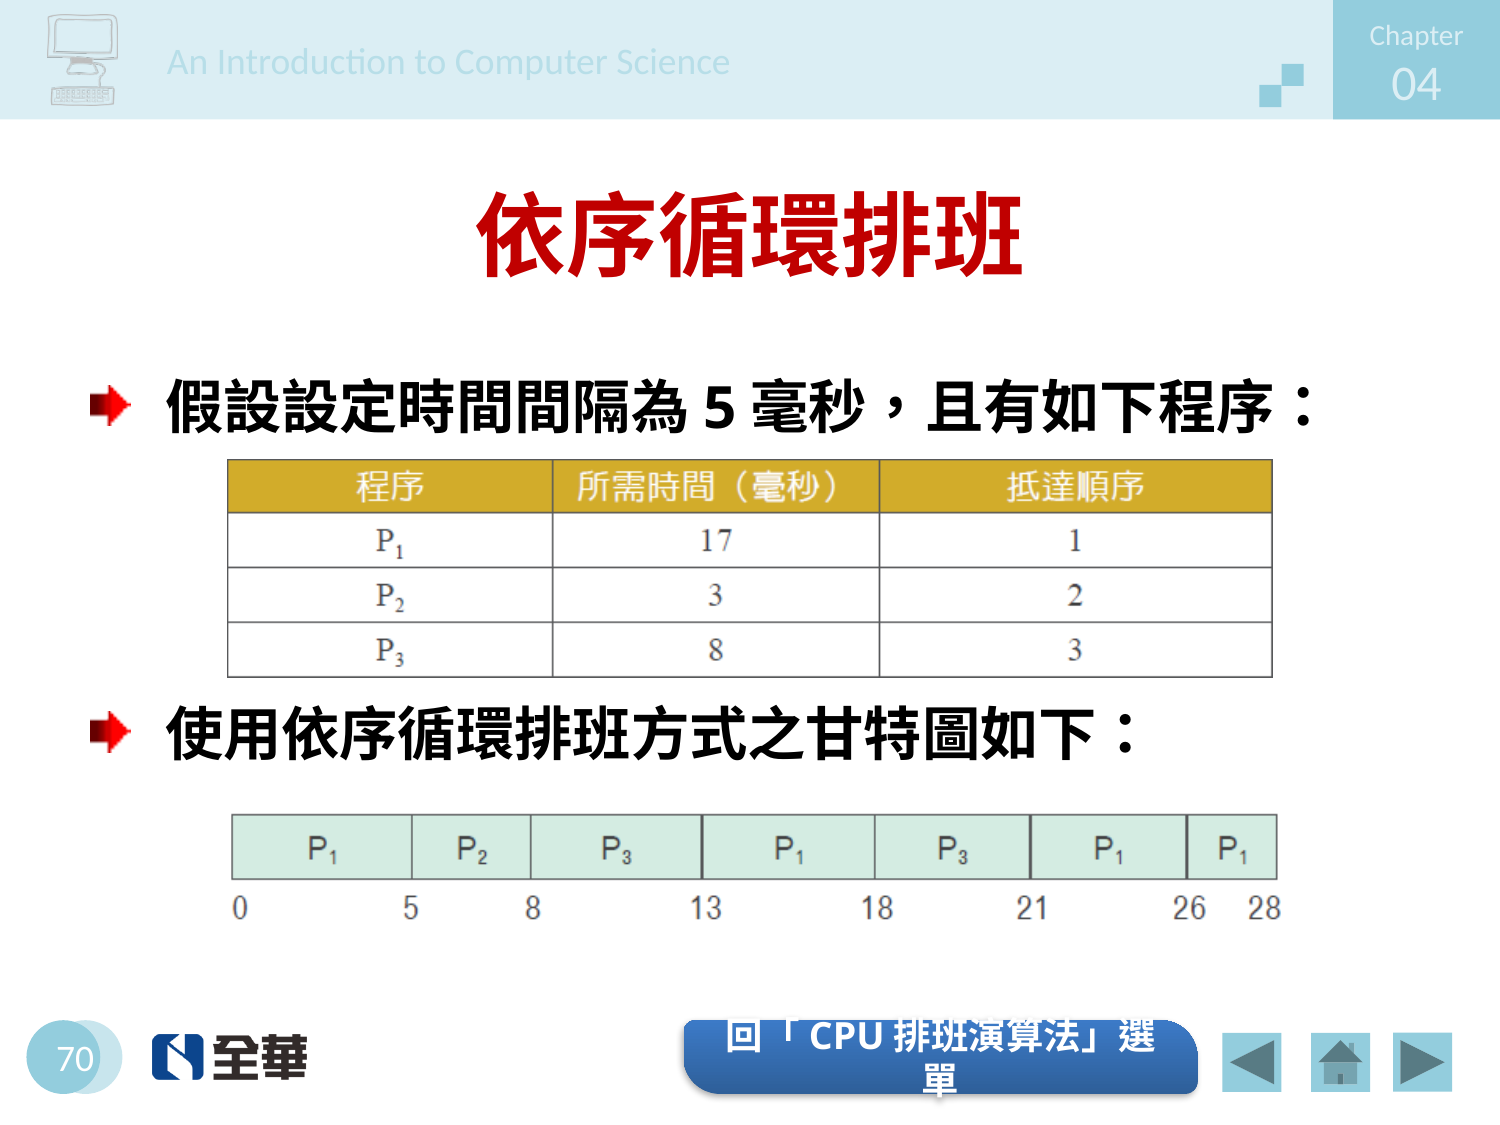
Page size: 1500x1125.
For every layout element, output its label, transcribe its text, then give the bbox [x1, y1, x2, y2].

picture [152, 1034, 307, 1080]
picture [47, 14, 118, 106]
text_box 回「CPU排班演算法」選單 [683, 1020, 1198, 1094]
list 假設設定時間間隔為5毫秒，且有如下程序： 使用依序循環排班方式之甘特圖如下： [75, 363, 1425, 1005]
picture [205, 796, 1295, 932]
picture [227, 458, 1273, 679]
title 依序循環排班 [75, 138, 1425, 327]
picture [90, 711, 131, 753]
picture [90, 385, 131, 426]
